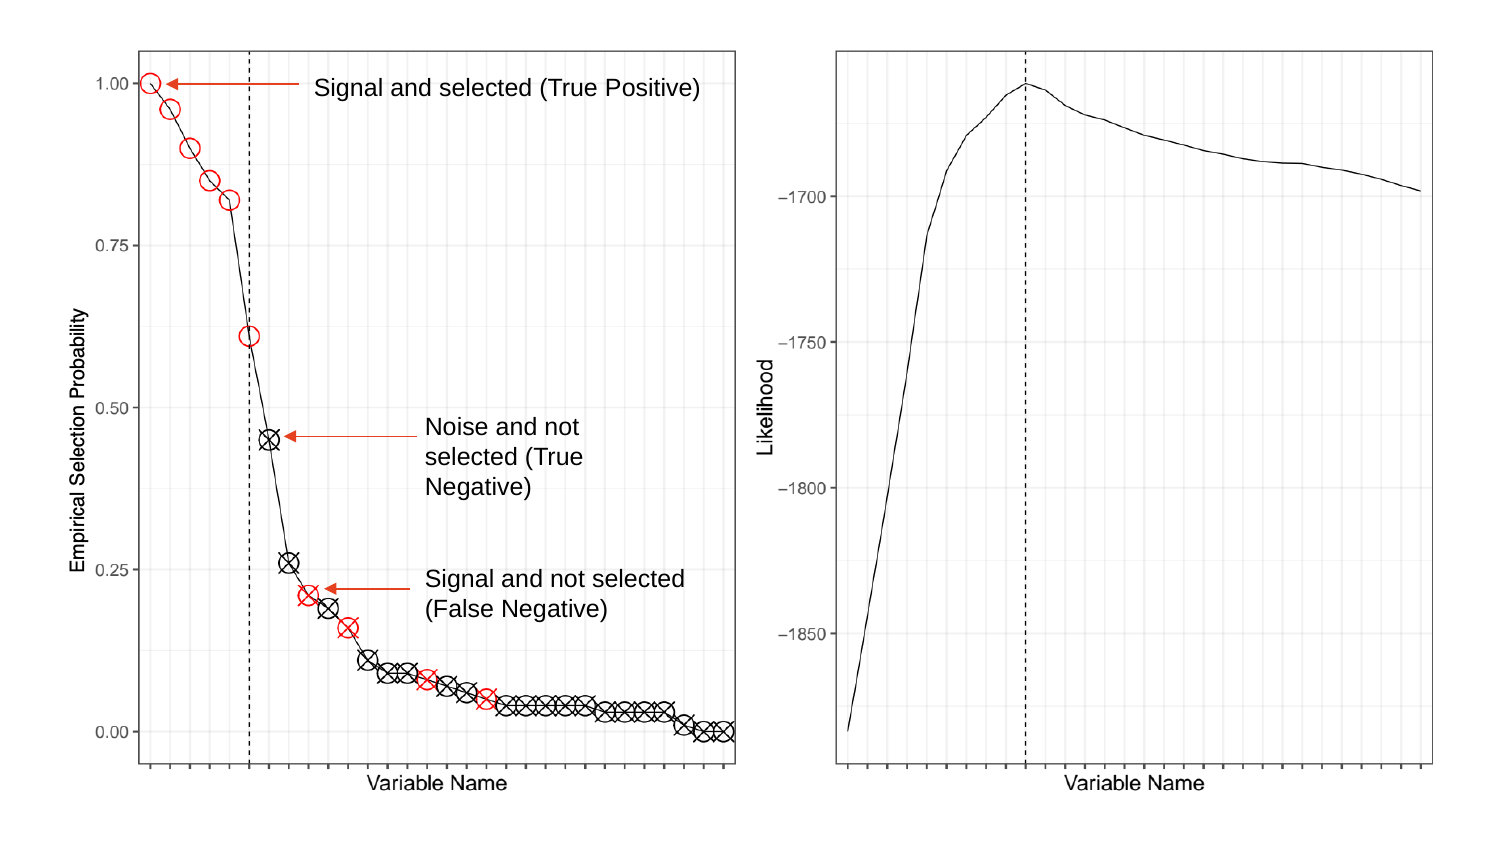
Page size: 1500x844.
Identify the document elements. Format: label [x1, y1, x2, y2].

picture [52, 34, 1448, 810]
